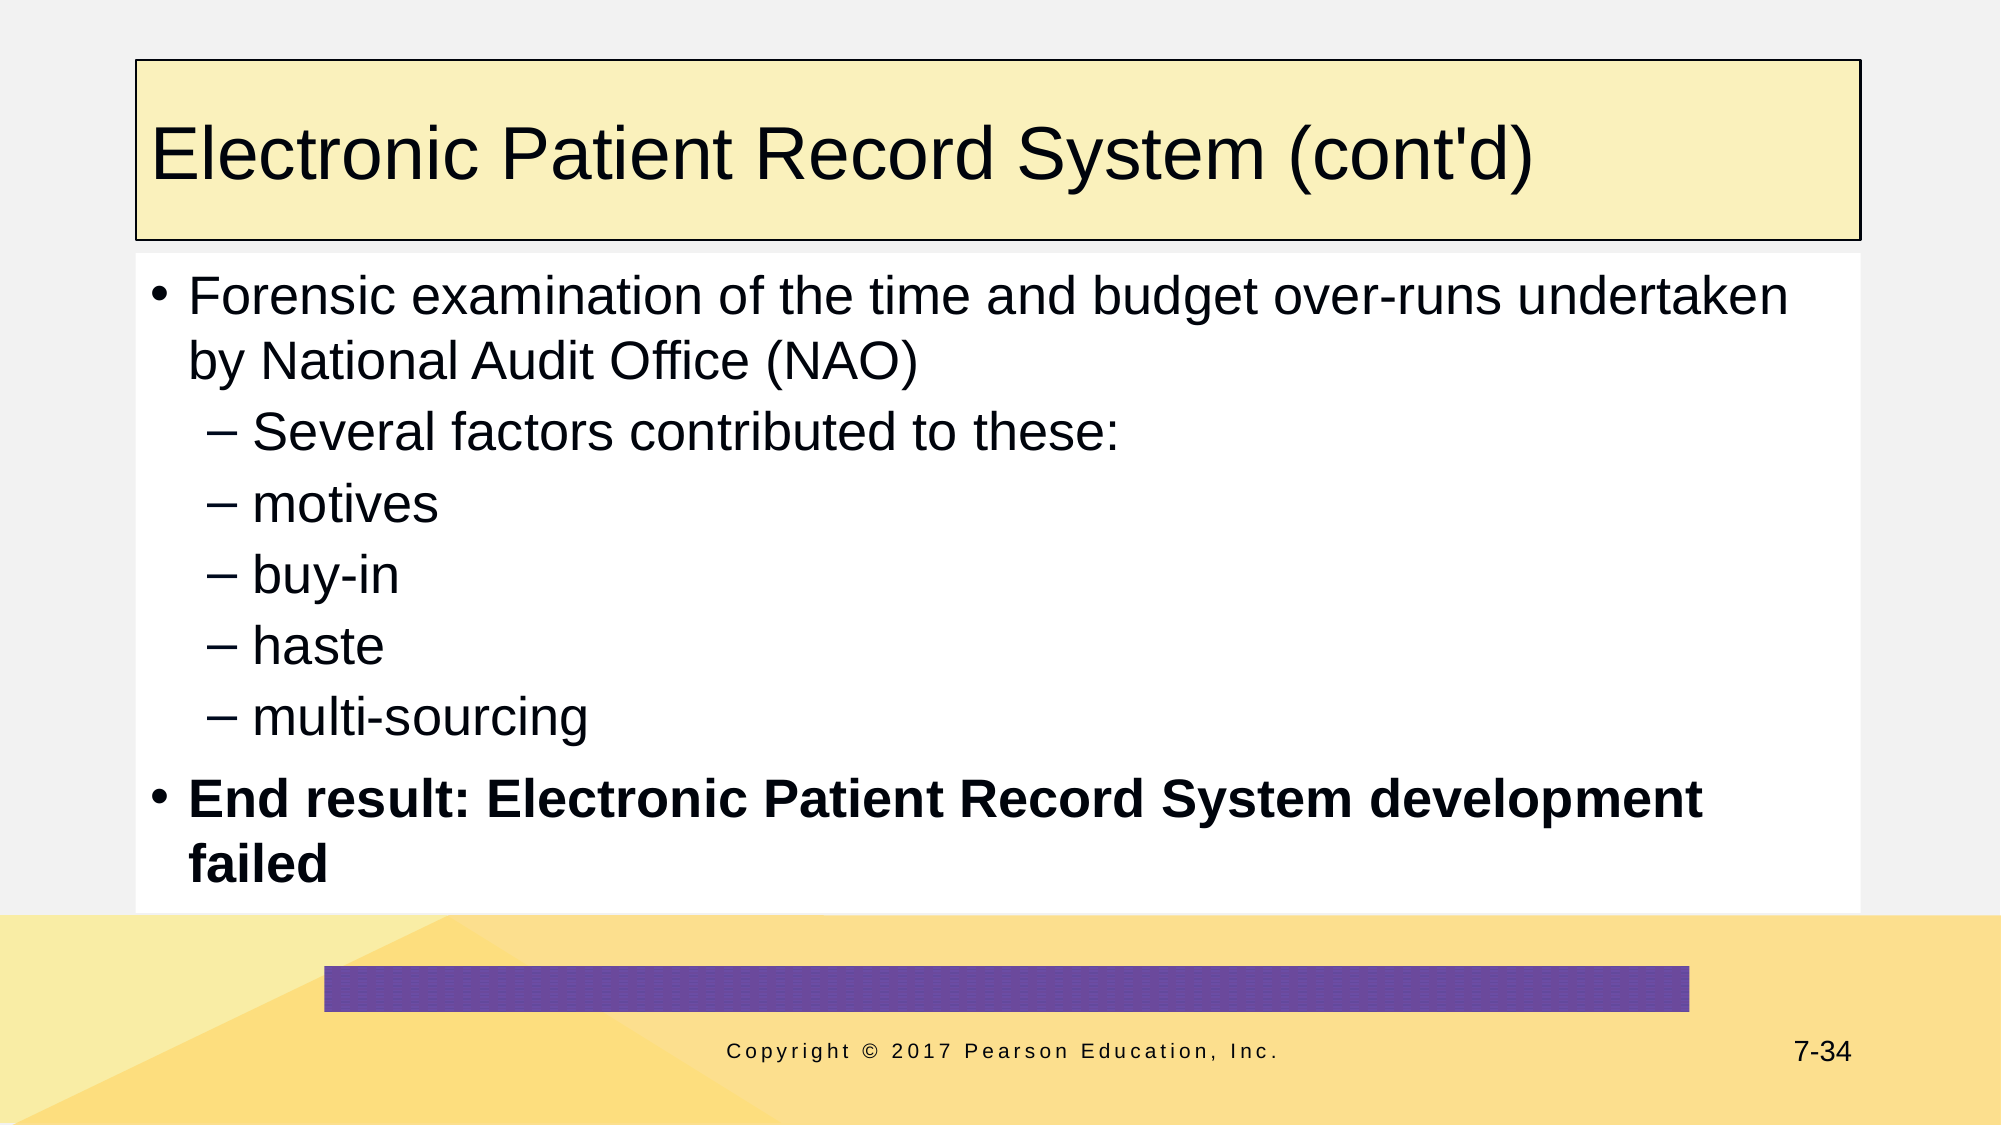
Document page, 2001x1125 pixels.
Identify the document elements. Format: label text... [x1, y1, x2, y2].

title Electronic Patient Record System (cont'd) [135, 59, 1862, 241]
list Forensic examination of the time and budget over-runs undertaken by National Audit Office (NAO) Several factors contributed to these: motives buy-in haste multi-sourcing End result: Electronic Patient Record System development failed [135, 253, 1861, 913]
footer Copyright © 2017 Pearson Education, Inc. [326, 1025, 1677, 1075]
